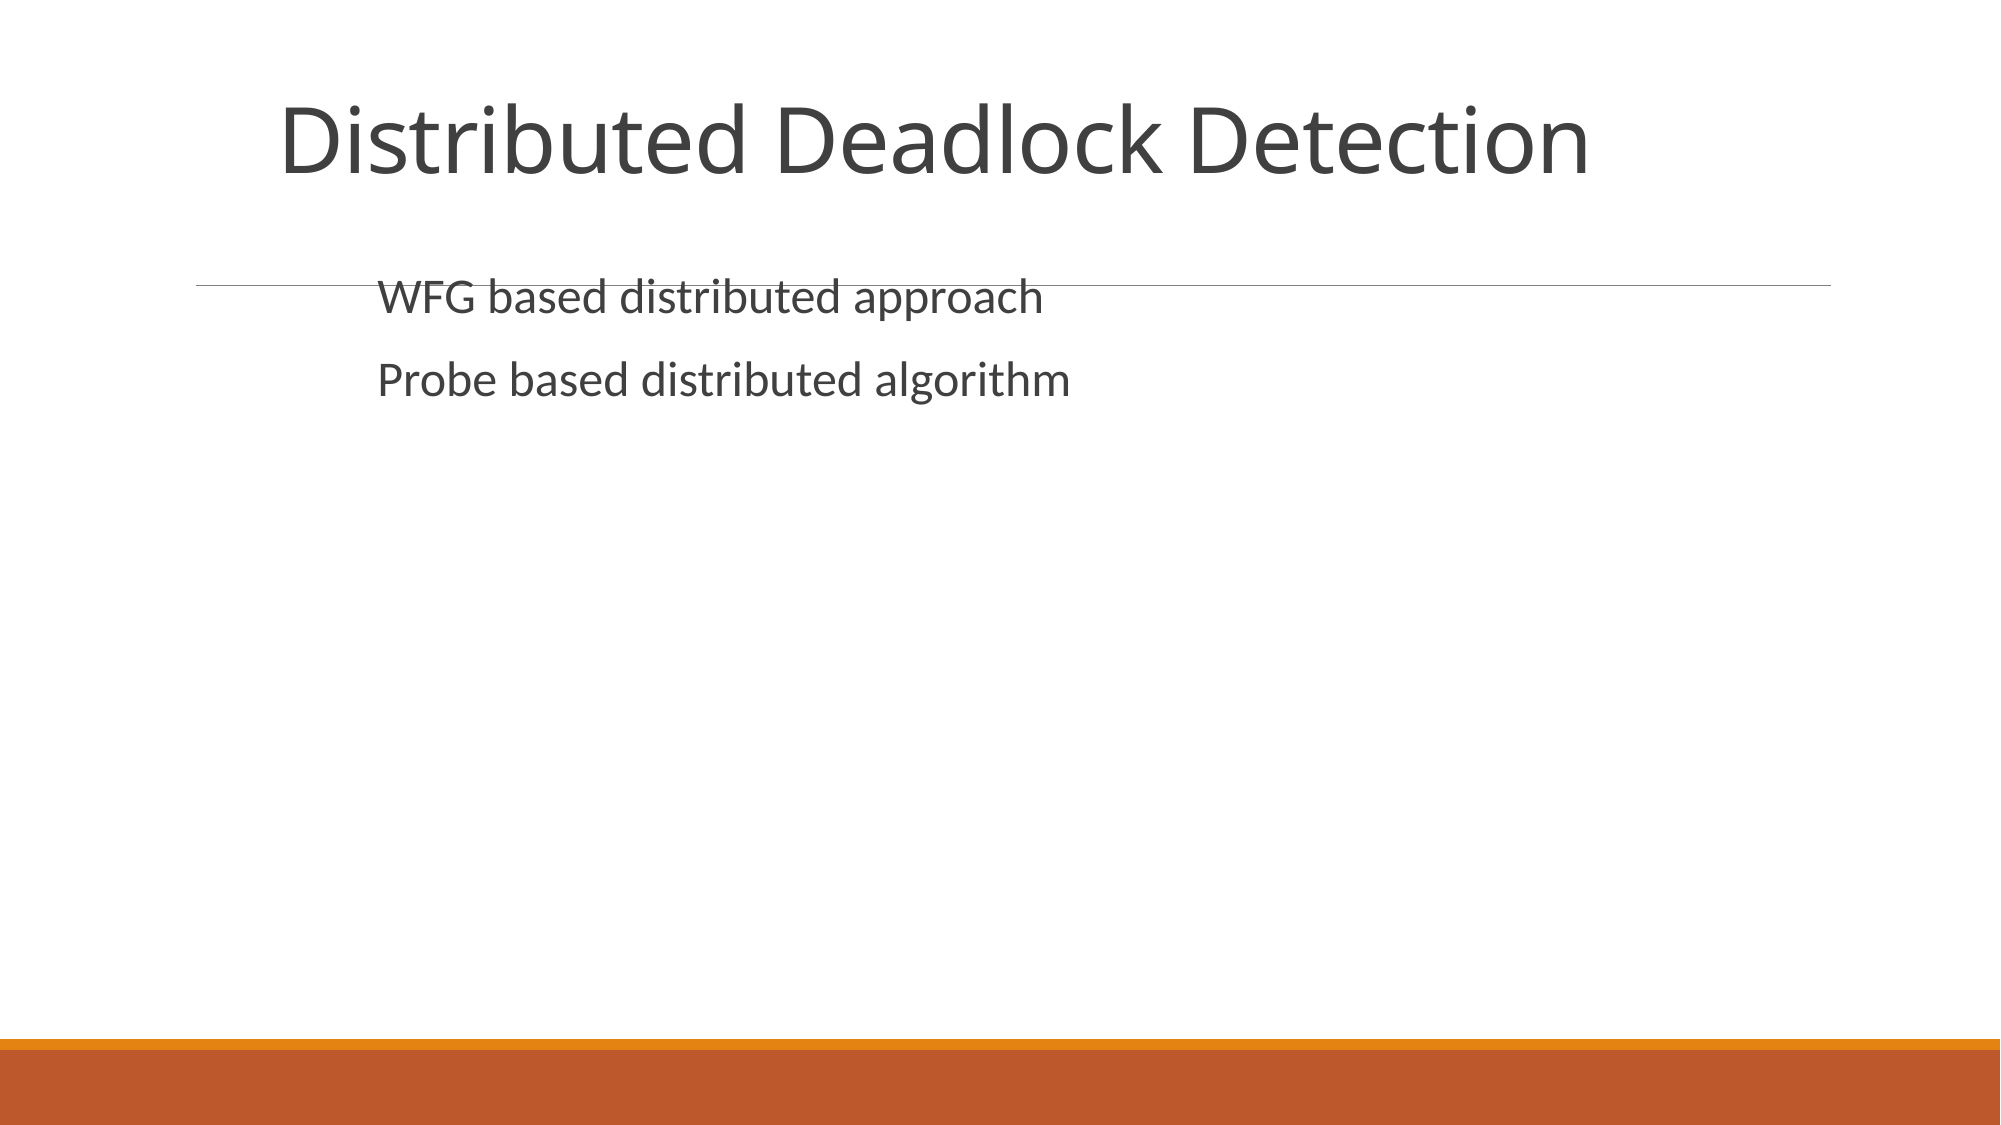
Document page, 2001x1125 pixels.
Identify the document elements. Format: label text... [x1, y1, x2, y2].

title Distributed Deadlock Detection [262, 37, 1738, 200]
list WFG based distributed approach Probe based distributed algorithm [362, 262, 1675, 788]
